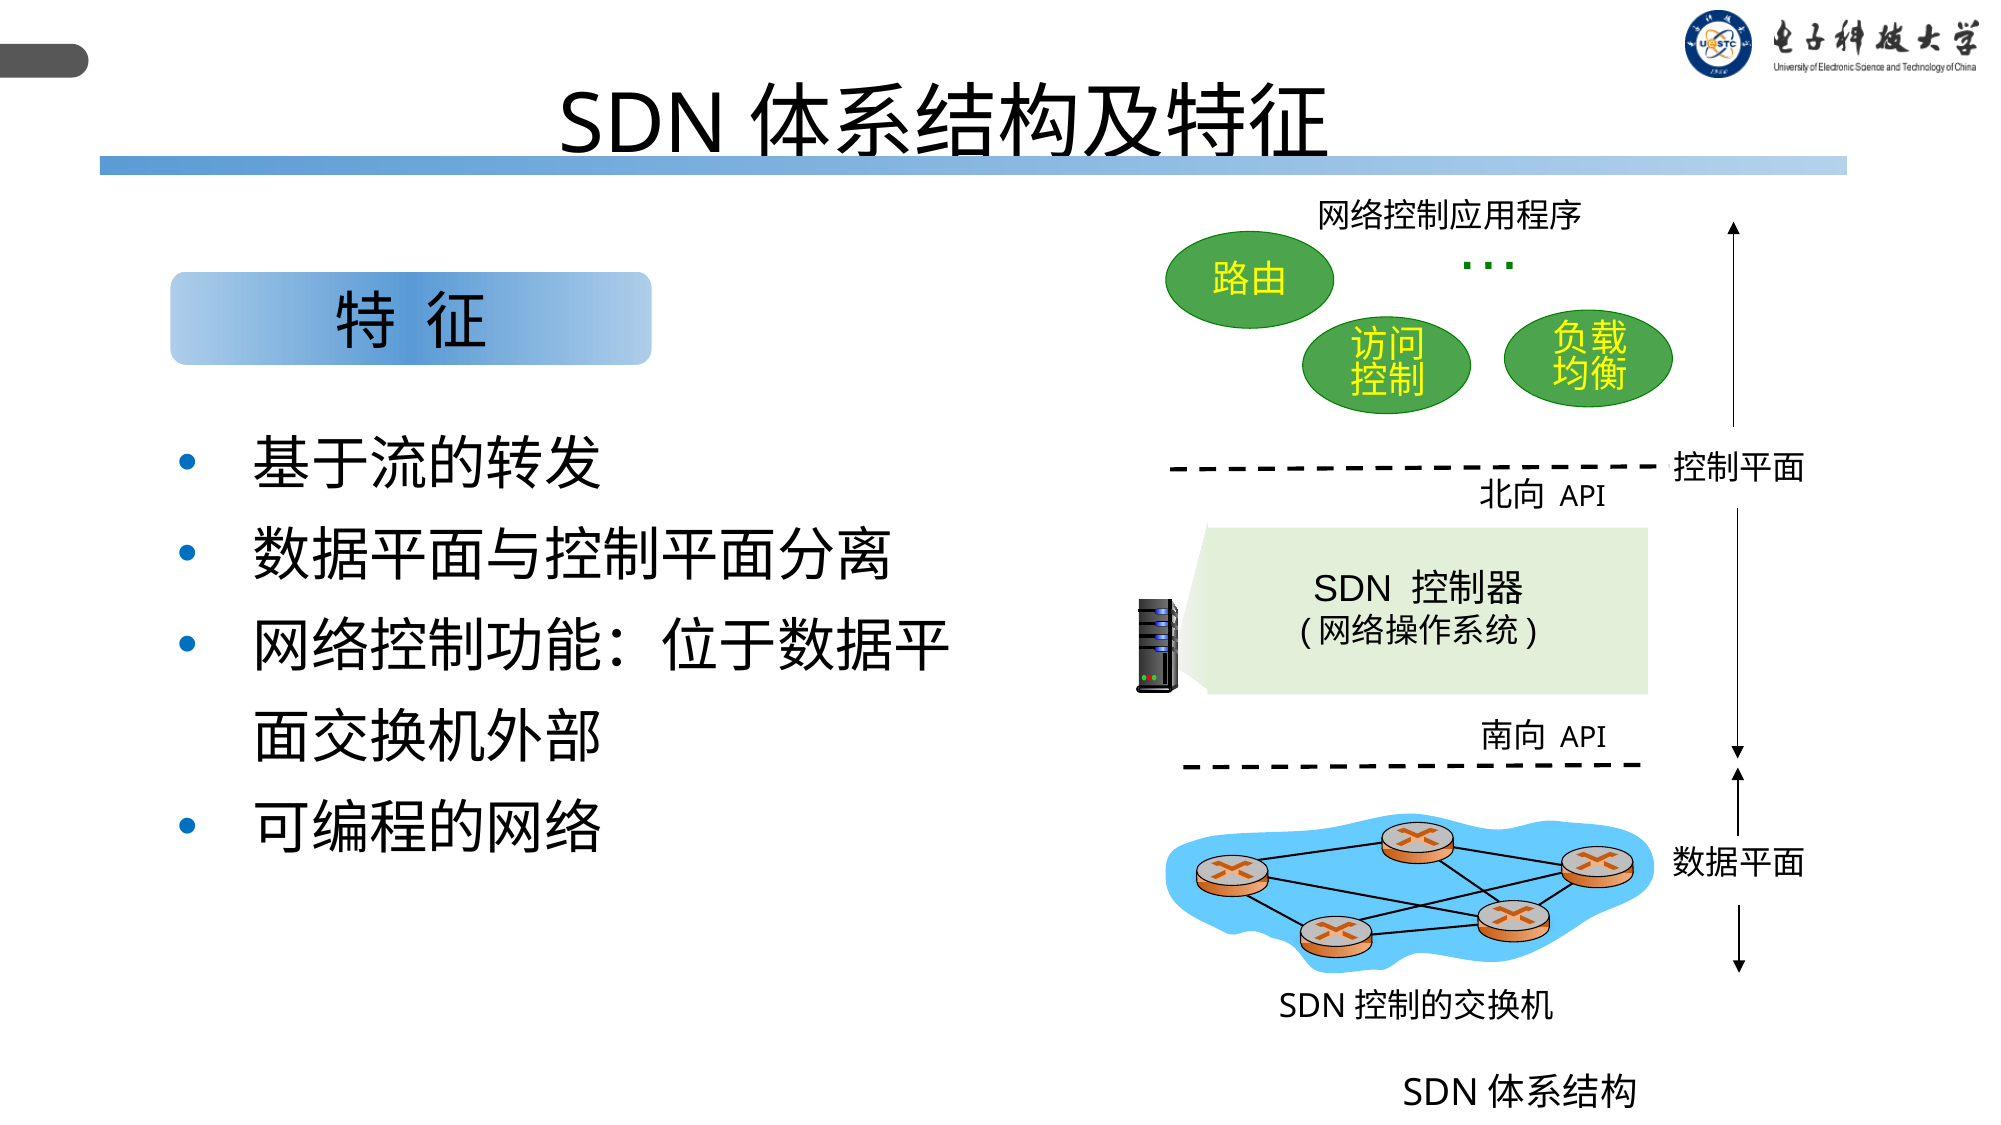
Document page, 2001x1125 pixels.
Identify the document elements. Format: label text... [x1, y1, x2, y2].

picture [1685, 10, 1979, 78]
text_box 基于流的转发 数据平面与控制平面分离 网络控制功能：位于数据平面交换机外部 可编程的网络 [163, 397, 976, 868]
text_box [99, 156, 1848, 175]
title SDN体系结构及特征 [99, 32, 1790, 156]
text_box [1136, 195, 1823, 1033]
text_box SDN体系结构 [1387, 1061, 1653, 1121]
text_box 特 征 [169, 270, 653, 366]
